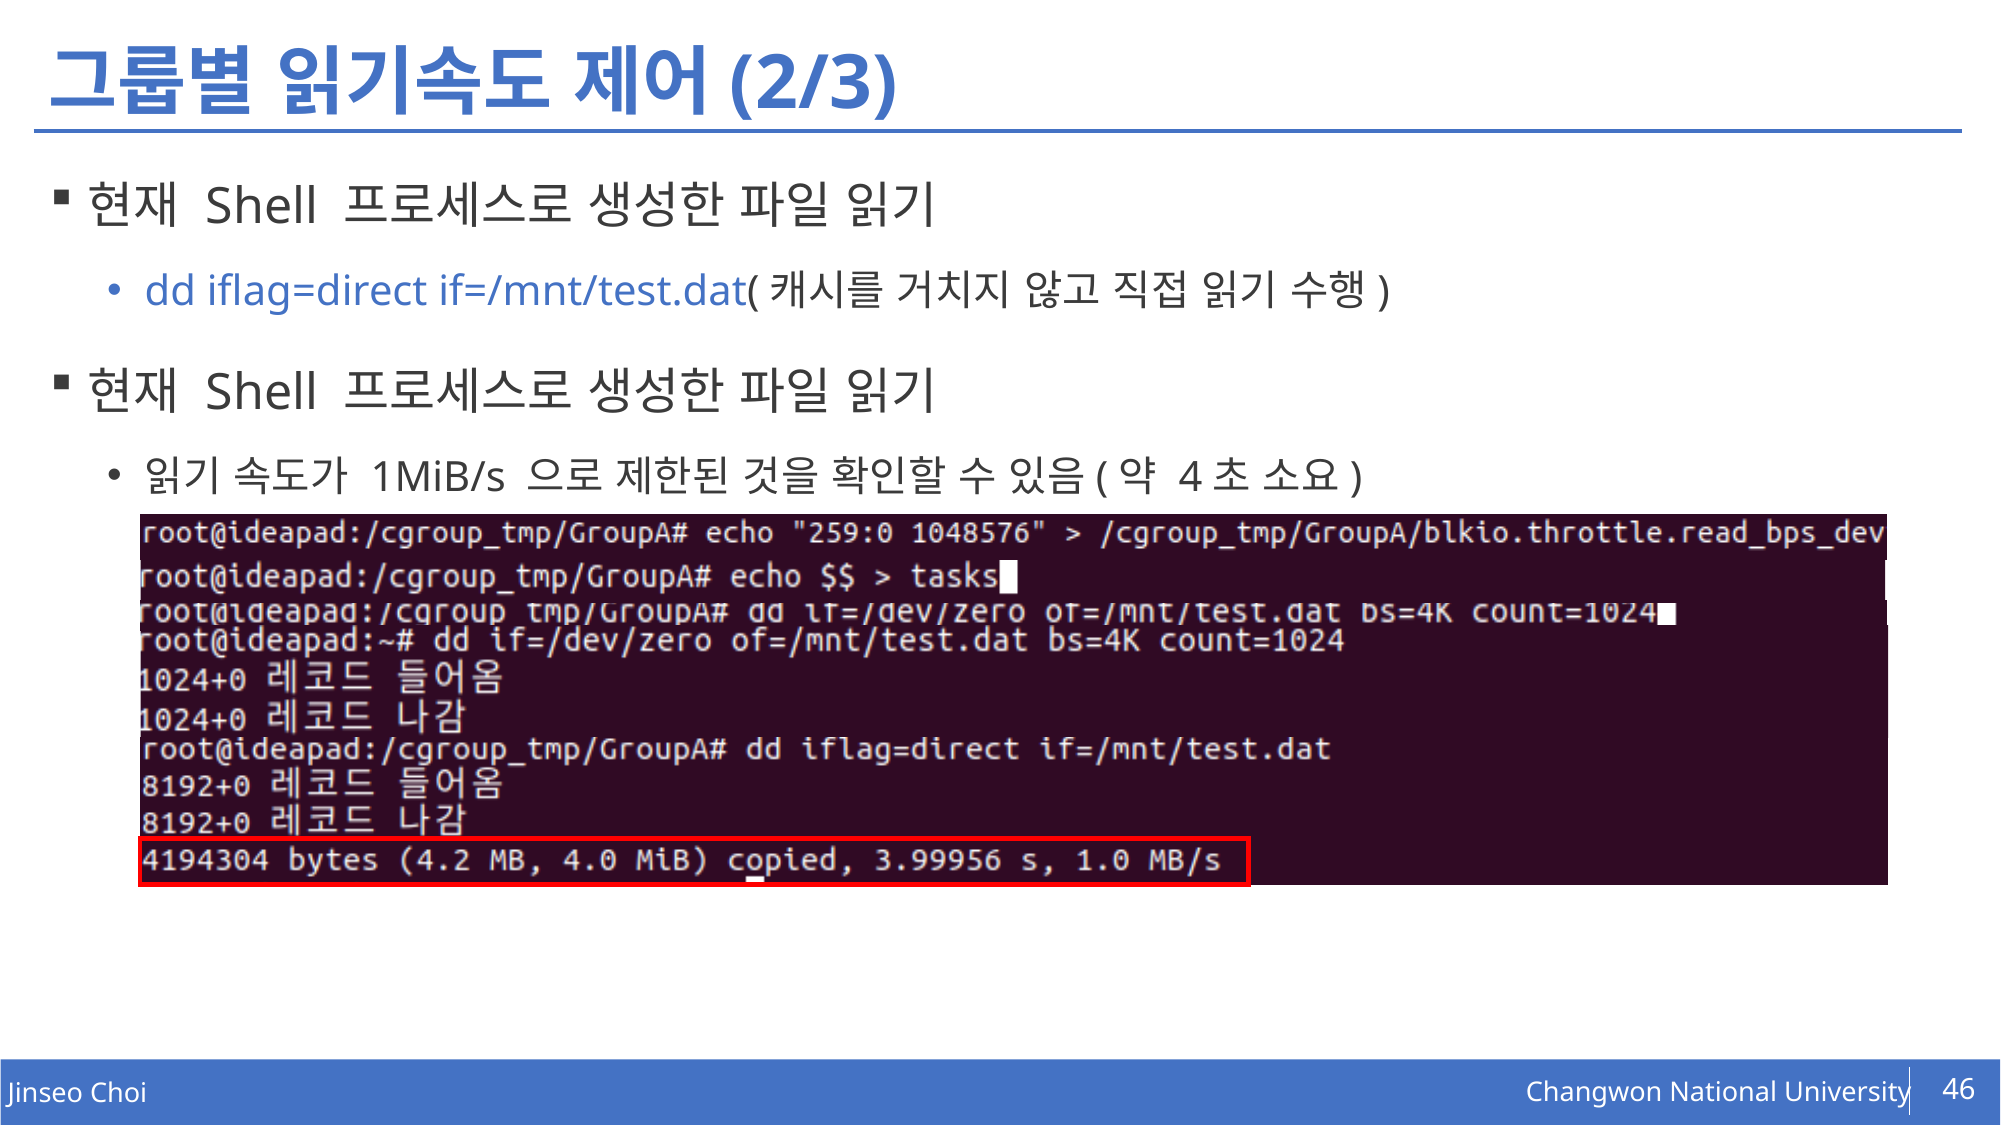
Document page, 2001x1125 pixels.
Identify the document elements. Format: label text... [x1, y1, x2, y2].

slide_number 46 [1922, 1060, 1996, 1121]
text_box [140, 513, 1889, 885]
title 그룹별 읽기속도 제어(2/3) [33, 27, 1963, 143]
list 현재 Shell 프로세스로 생성한 파일 읽기 dd iflag=direct if=/mnt/test.dat(캐시를 거치지 않고 직접 읽기 수행) 현재 Shell 프로세스로 생성한 파일 읽기 읽기 속도가 1MiB/s 으로 제한된 것을 확인할 수 있음(약 4초 소요) [35, 142, 1964, 987]
